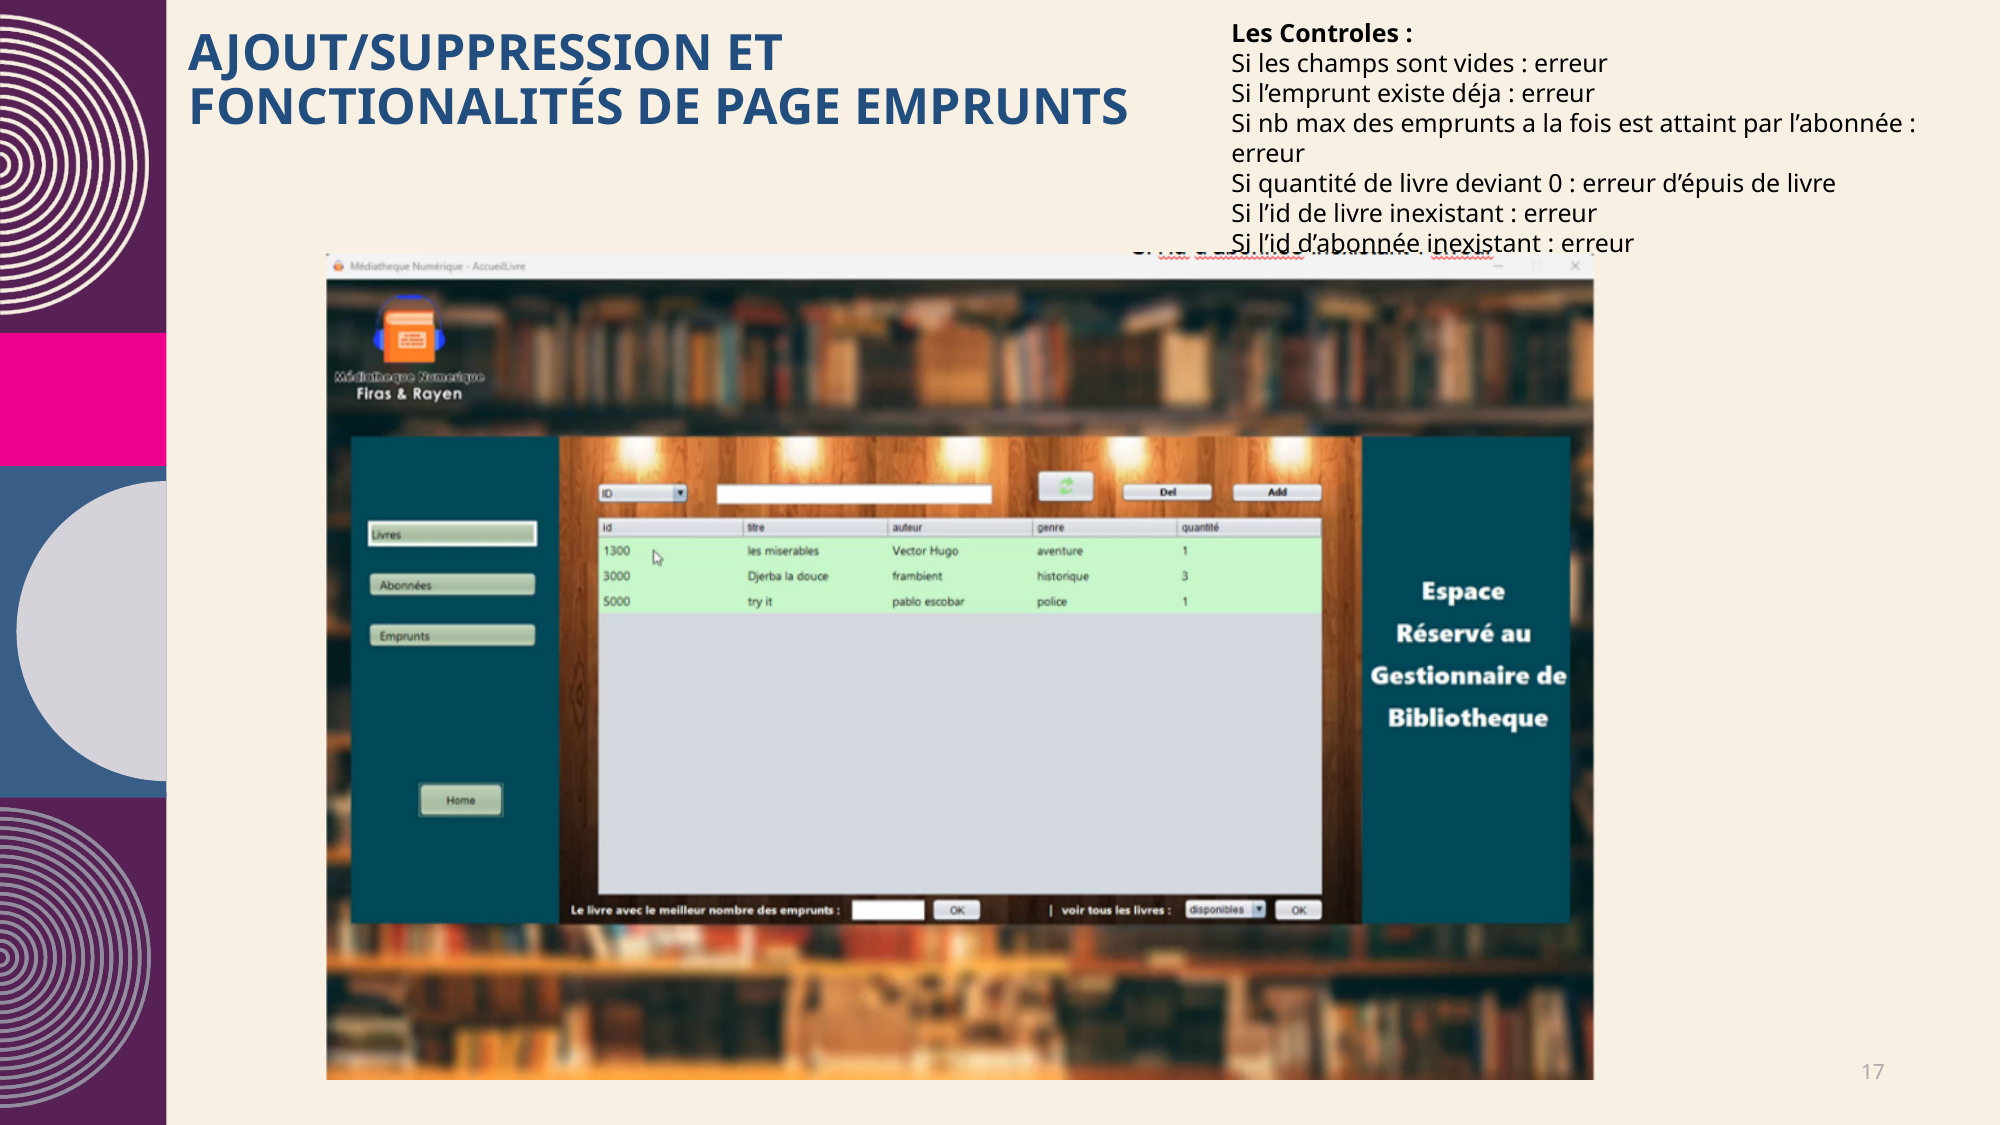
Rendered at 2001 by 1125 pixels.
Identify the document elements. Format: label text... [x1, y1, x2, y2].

slide_number 17 [1824, 1042, 1900, 1103]
picture [1, 808, 151, 1108]
picture [0, 15, 149, 314]
text_box Les Controles : Si les champs sont vides : erreur Si l’emprunt existe déja : erreur Si nb max des emprunts a la fois est attaint par l’abonnée : erreur Si quantité de livre deviant 0 : erreur d’épuis de livre Si l’id de livre inexistant : erreur Si l’id d’abonnée inexistant : erreur [1216, 10, 2000, 265]
title Ajout/suppression et fonctionalités de page Emprunts [173, 20, 1216, 238]
picture [326, 252, 1597, 1080]
